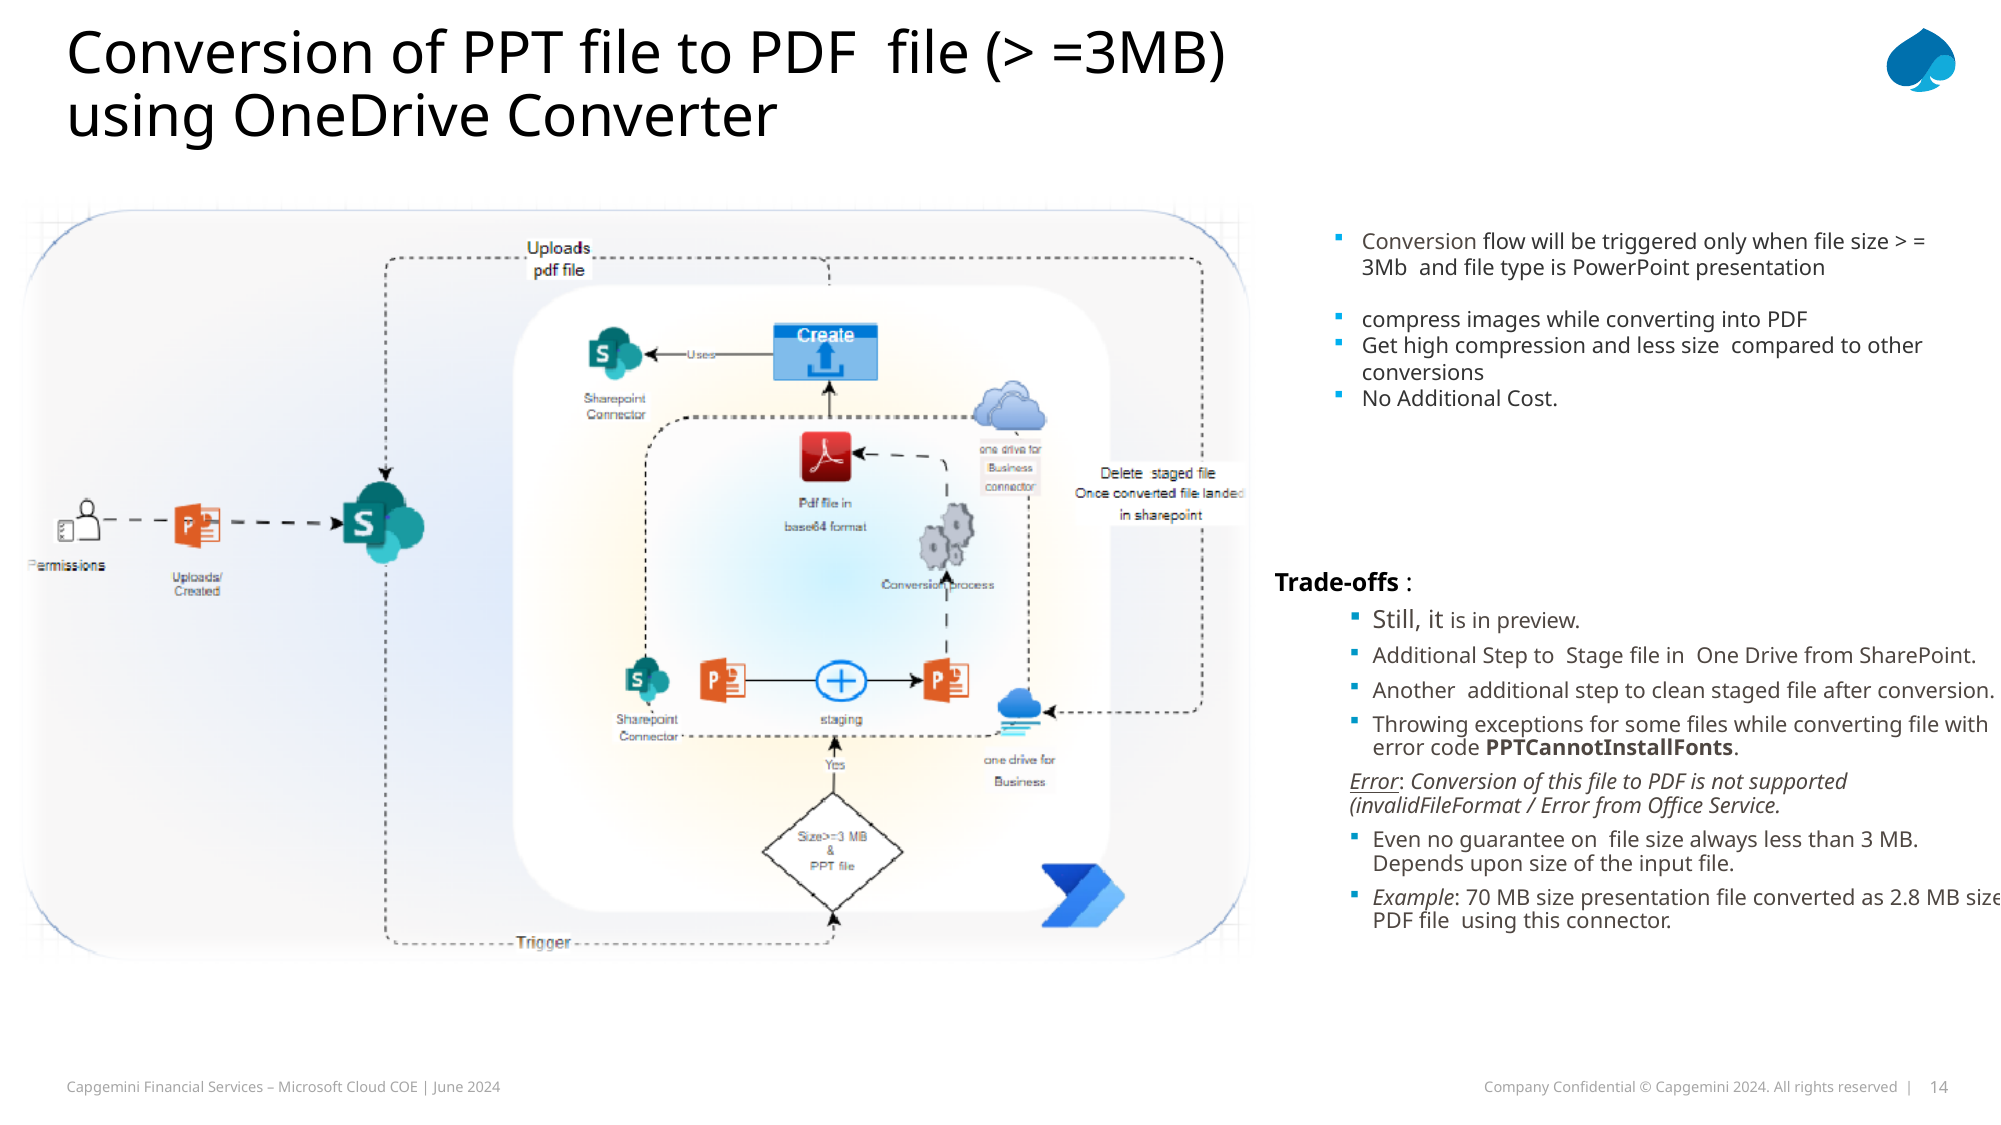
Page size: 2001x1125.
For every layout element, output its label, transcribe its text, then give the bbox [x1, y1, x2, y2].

text_box Conversion flow will be triggered only when file size > = 3Mb and file type is PowerPoint presentation compress images while converting into PDF Get high compression and less size compared to other conversions No Additional Cost. [1318, 219, 1981, 449]
title Conversion of PPT file to PDF file (> =3MB) using OneDrive Converter [66, 19, 1873, 149]
text_box Trade-offs : Still, it is in preview. Additional Step to Stage file in One Drive from SharePoint. Another additional step to clean staged file after conversion. Throwing exceptions for some files while converting file with error code PPTCannotInstallFonts. Error: Conversion of this file to PDF is not supported (invalidFileFormat / Error from Office Service. Even no guarantee on file size always less than 3 MB. Depends upon size of the input file. Example: 70 MB size presentation file converted as 2.8 MB size PDF file using this connector. [1259, 562, 2000, 1020]
picture [19, 196, 1256, 964]
